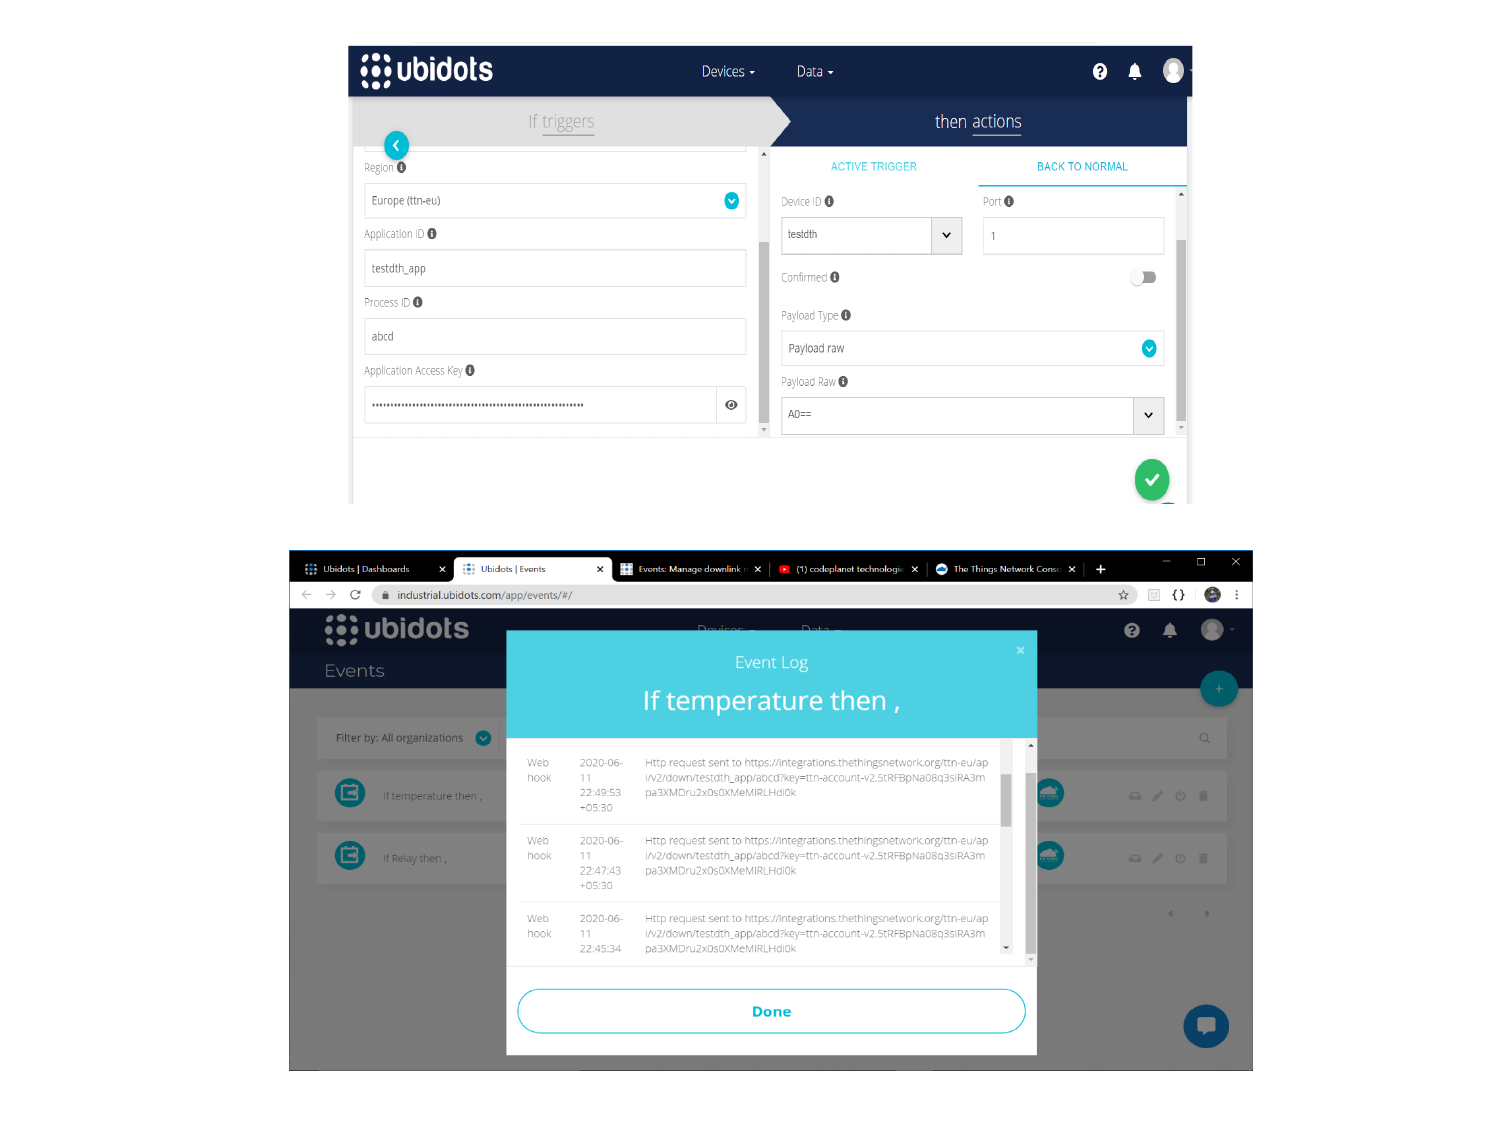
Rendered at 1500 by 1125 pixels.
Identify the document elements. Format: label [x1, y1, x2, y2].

picture [288, 550, 1253, 1071]
picture [348, 42, 1193, 504]
